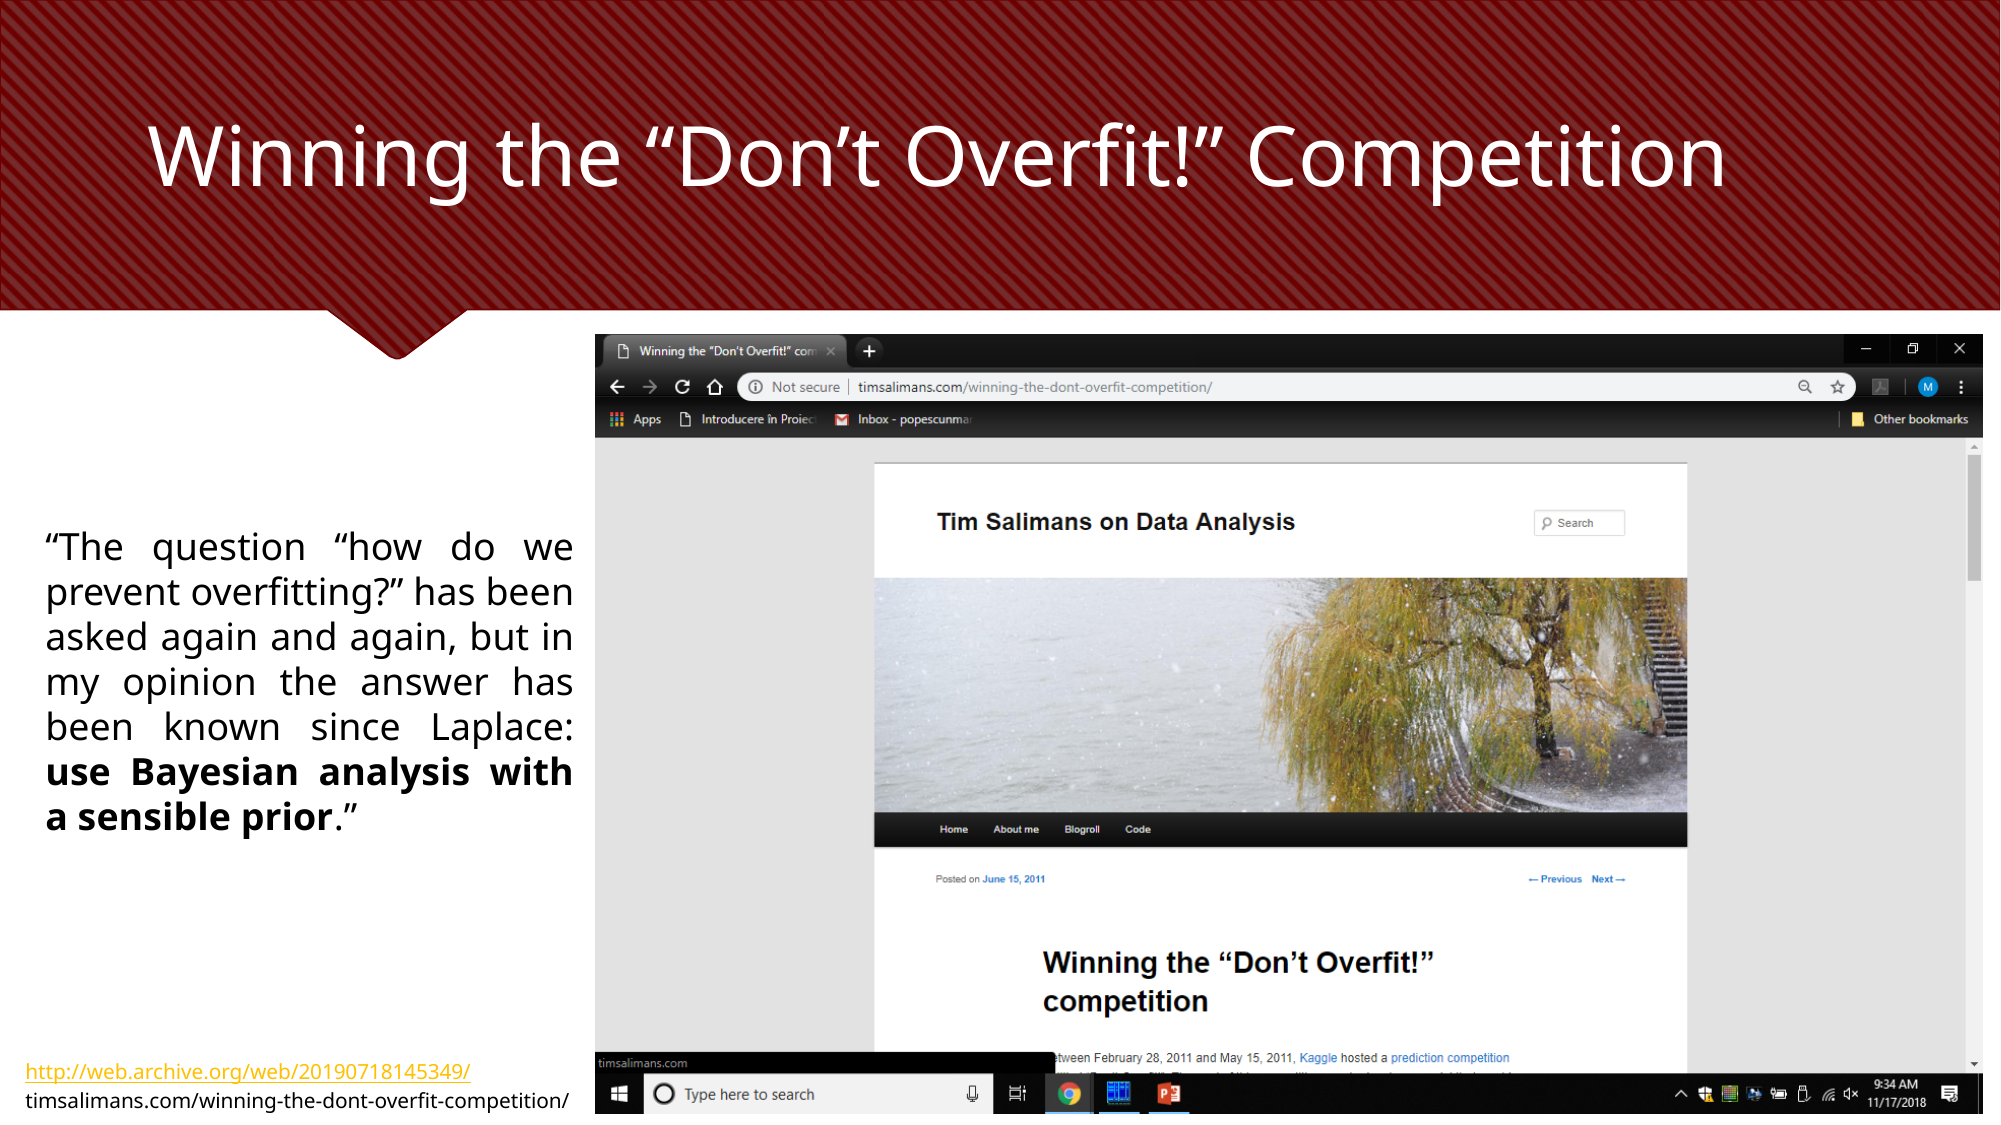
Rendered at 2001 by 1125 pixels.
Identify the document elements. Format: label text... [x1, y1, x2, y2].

text_box “The question “how do we prevent overfitting?” has been asked again and again, but in my opinion the answer has been known since Laplace: use Bayesian analysis with a sensible prior.” [30, 515, 590, 845]
text_box http://web.archive.org/web/20190718145349/ timsalimans.com/winning-the-dont-overfit-competition/ [10, 1051, 585, 1120]
picture [595, 333, 1983, 1115]
title Winning the “Don’t Overfit!” Competition [132, 73, 1868, 233]
